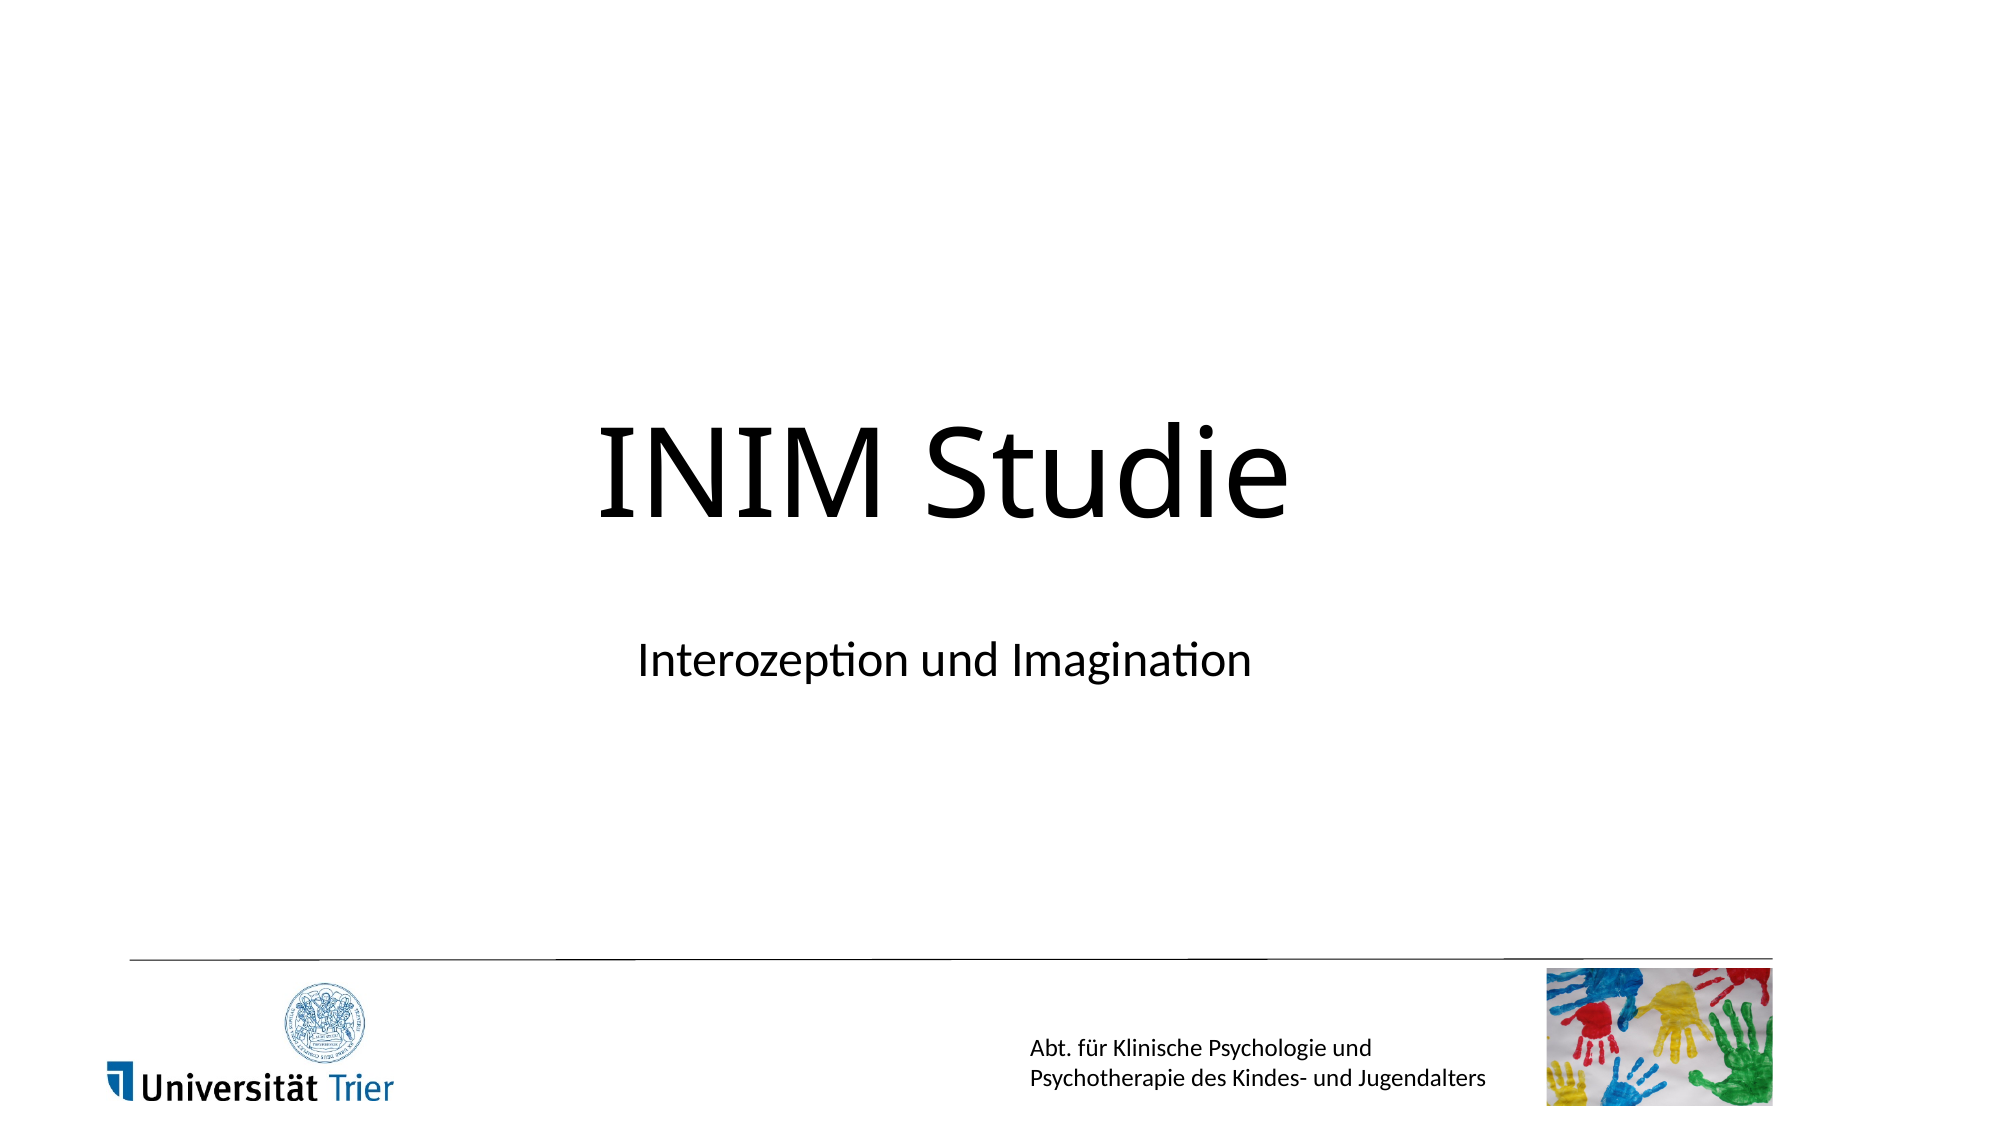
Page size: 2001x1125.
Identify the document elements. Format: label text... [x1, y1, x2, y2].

subtitle Interozeption und Imagination [117, 625, 1774, 898]
picture [106, 982, 394, 1101]
title INIM Studie [117, 160, 1774, 553]
picture [1546, 968, 1773, 1106]
